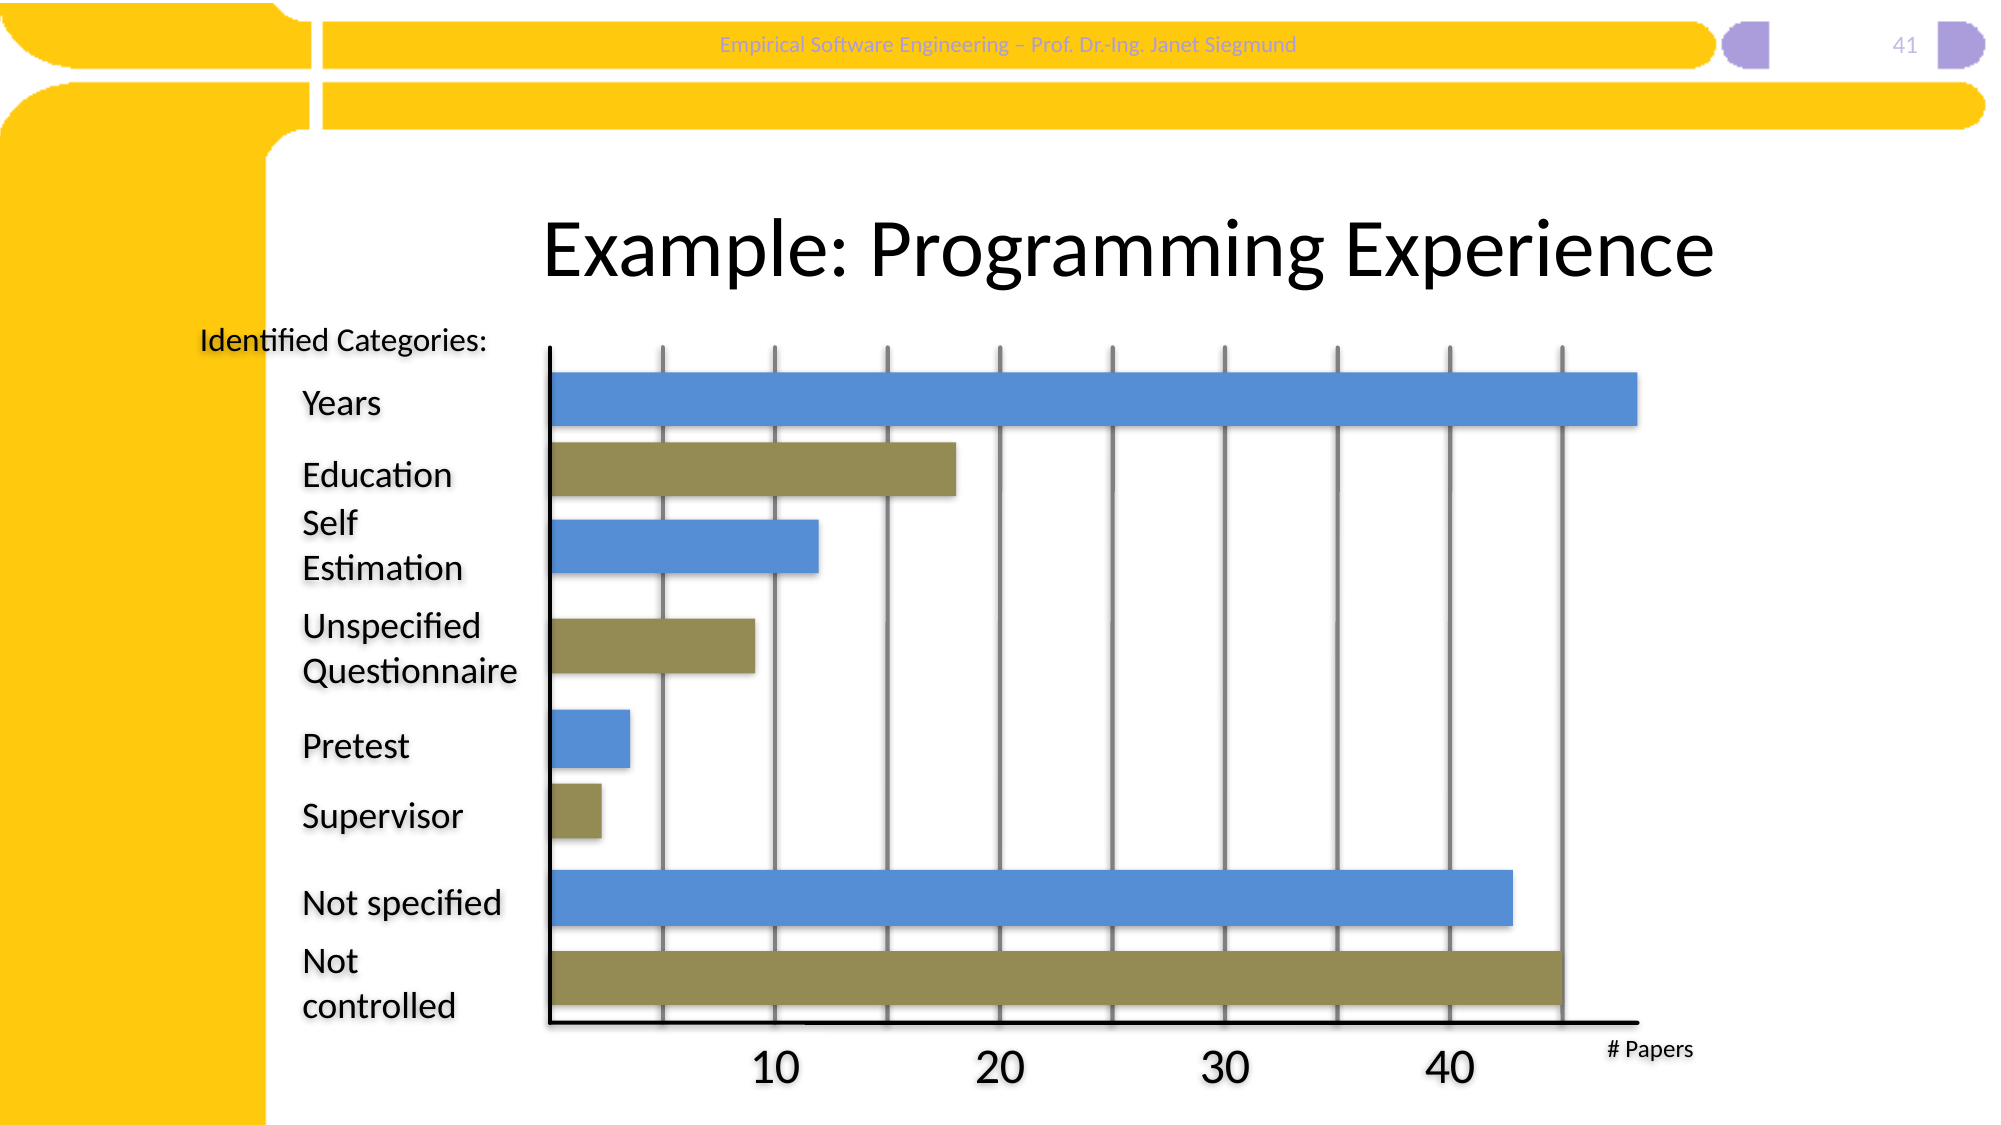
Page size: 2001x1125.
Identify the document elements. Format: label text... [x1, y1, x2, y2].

text_box Pretest [287, 719, 529, 767]
text_box Not controlled [287, 955, 530, 1007]
text_box [556, 869, 1514, 927]
text_box [556, 950, 1563, 1006]
text_box 30 [1180, 1033, 1269, 1106]
text_box # Papers [1592, 1023, 1739, 1072]
slide_number 41 [1767, 20, 1934, 67]
text_box Not specified [287, 872, 529, 928]
text_box Years [287, 376, 463, 425]
text_box [556, 618, 756, 674]
text_box [556, 519, 820, 574]
text_box Self Estimation [287, 519, 529, 567]
text_box Education [287, 448, 529, 496]
text_box [556, 372, 1638, 427]
text_box 20 [955, 1033, 1044, 1106]
text_box 40 [1406, 1033, 1495, 1106]
text_box 10 [730, 1033, 819, 1106]
picture [0, 3, 1999, 1125]
text_box Identified Categories: [184, 314, 542, 363]
text_box [556, 783, 602, 839]
title Example: Programming Experience [267, 149, 1993, 338]
text_box Supervisor [287, 790, 543, 838]
text_box [556, 709, 631, 769]
text_box Unspecified Questionnaire [287, 619, 543, 673]
text_box [556, 442, 957, 497]
